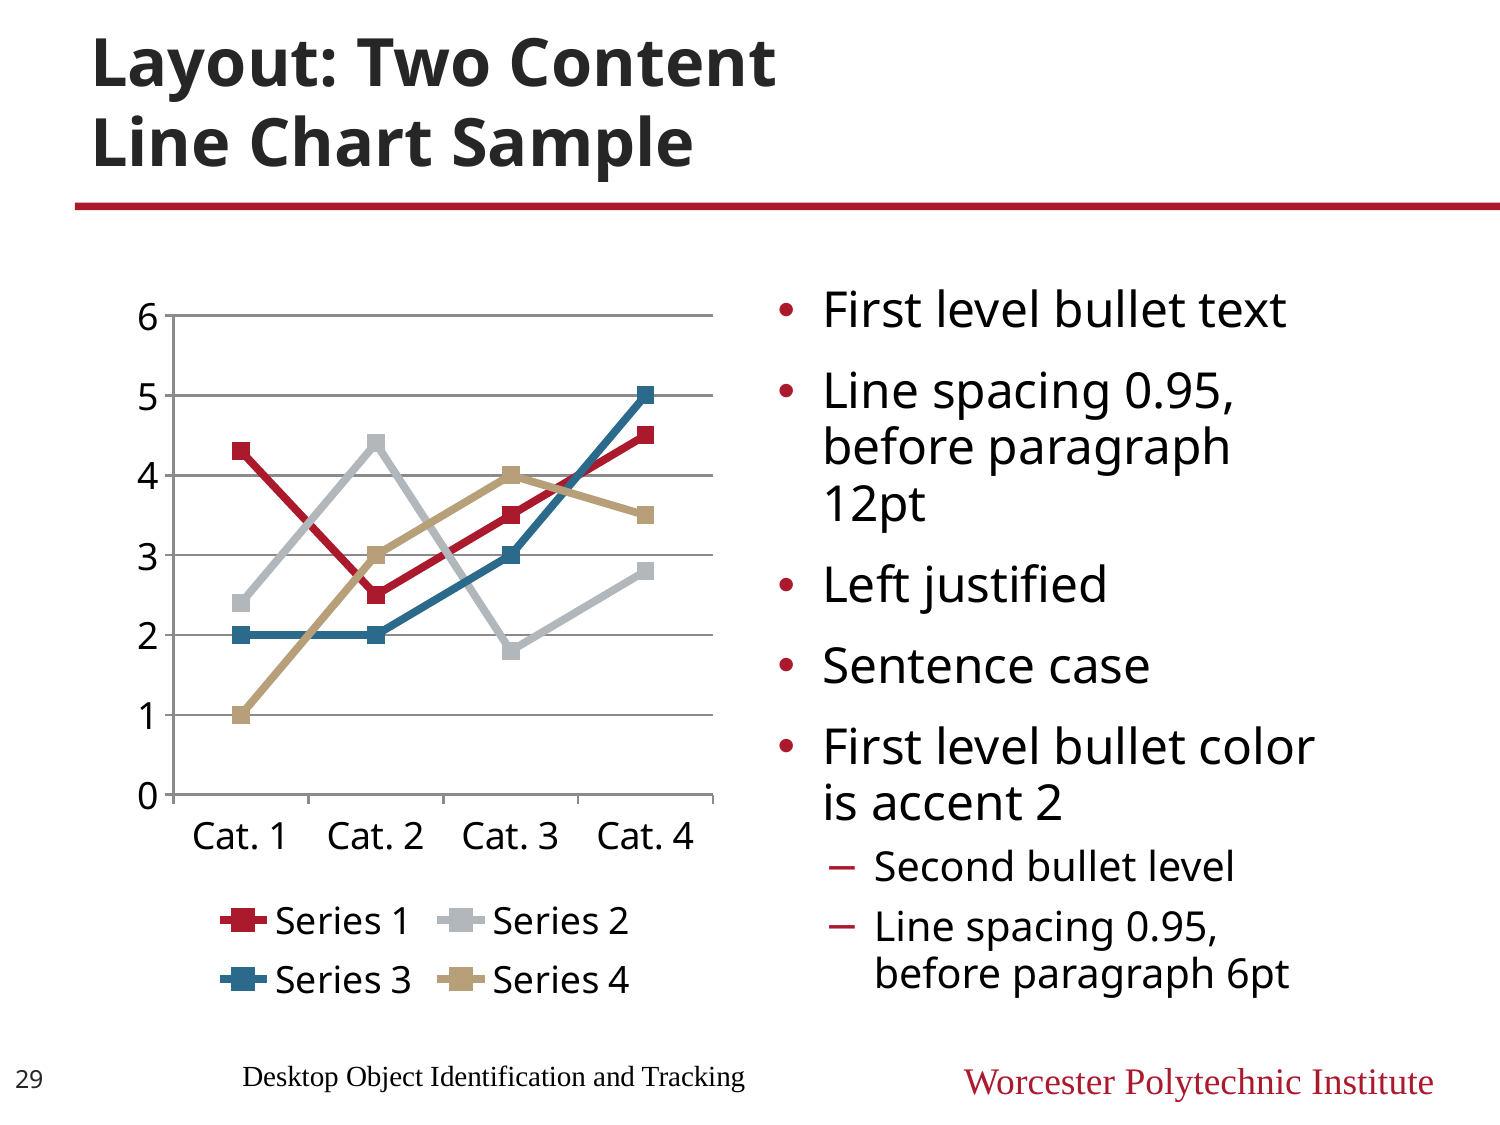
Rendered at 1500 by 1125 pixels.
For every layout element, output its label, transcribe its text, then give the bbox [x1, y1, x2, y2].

title Layout: Two Content Line Chart Sample [75, 56, 1425, 188]
slide_number 29 [0, 1047, 75, 1113]
list First level bullet text Line spacing 0.95, before paragraph 12pt Left justified Sentence case First level bullet color is accent 2 Second bullet level Line spacing 0.95, before paragraph 6pt [762, 275, 1363, 1013]
footer Desktop Object Identification and Tracking [75, 1050, 913, 1100]
chart [124, 274, 726, 1014]
